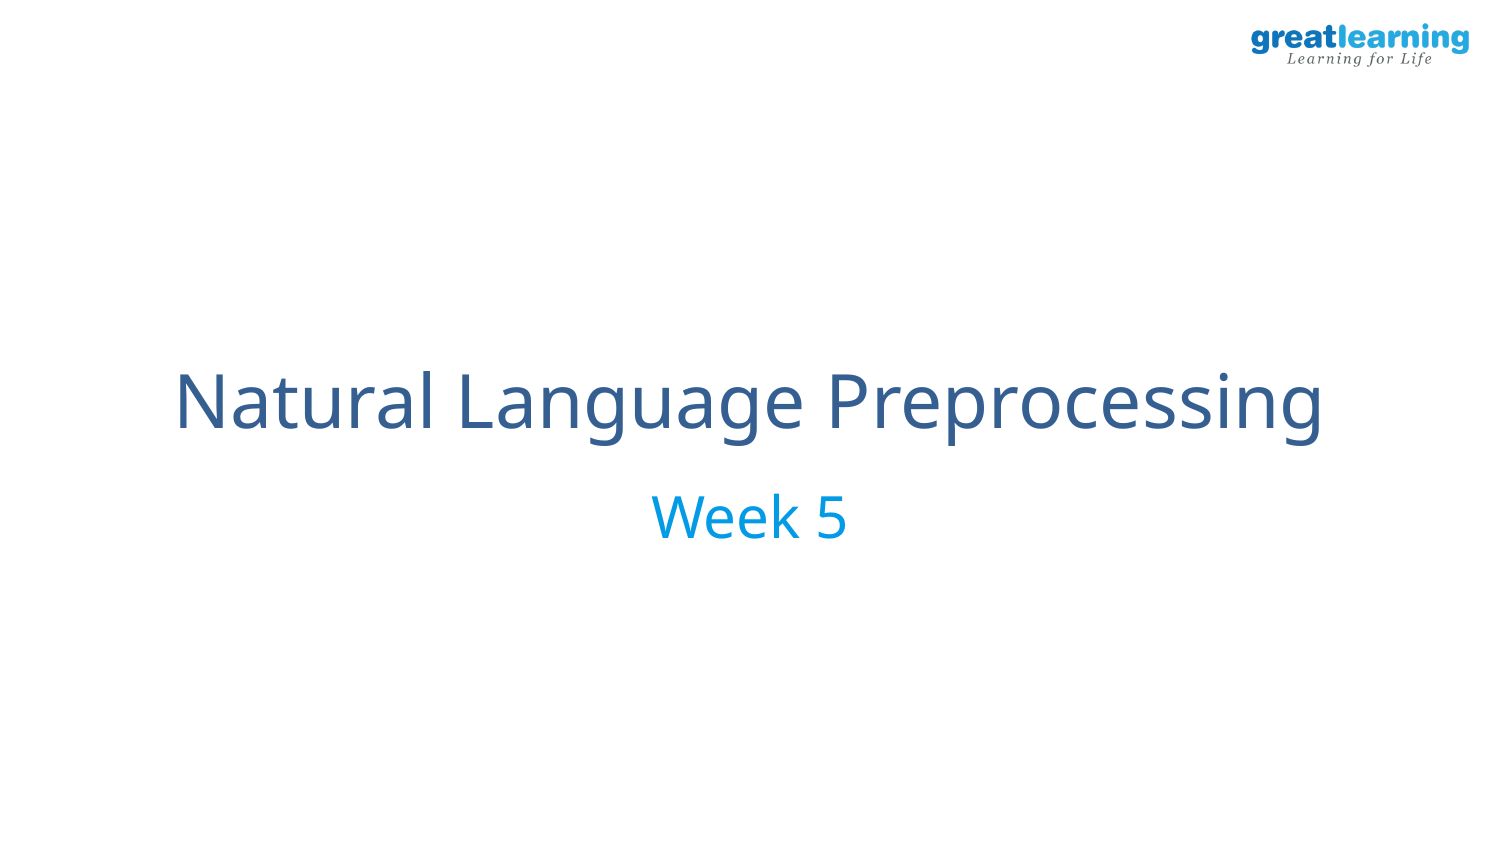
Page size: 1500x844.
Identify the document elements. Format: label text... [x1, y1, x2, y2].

subtitle Week 5 [51, 464, 1449, 595]
picture [1251, 23, 1469, 67]
title Natural Language Preprocessing [51, 122, 1449, 459]
